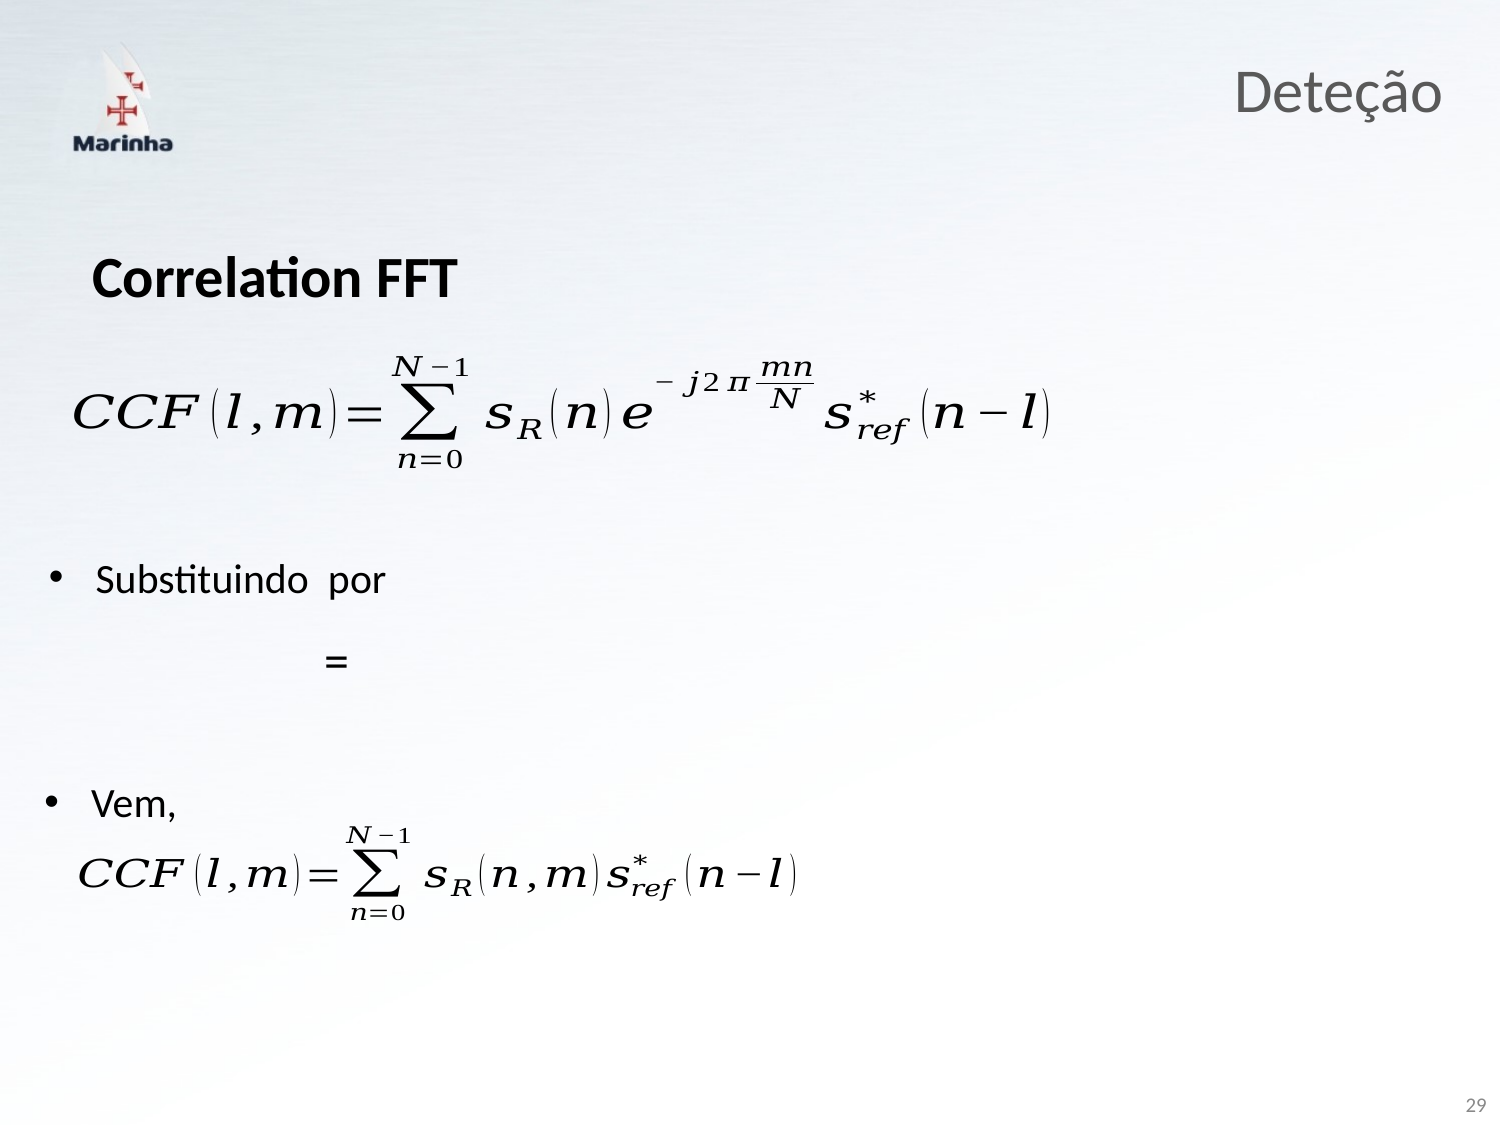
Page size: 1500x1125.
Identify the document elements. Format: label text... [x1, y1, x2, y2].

slide_number 29 [1151, 1074, 1500, 1125]
picture [0, 0, 1500, 1125]
text_box Correlation FFT [77, 231, 479, 317]
text_box Deteção [230, 42, 1459, 149]
text_box Vem, [0, 768, 915, 834]
